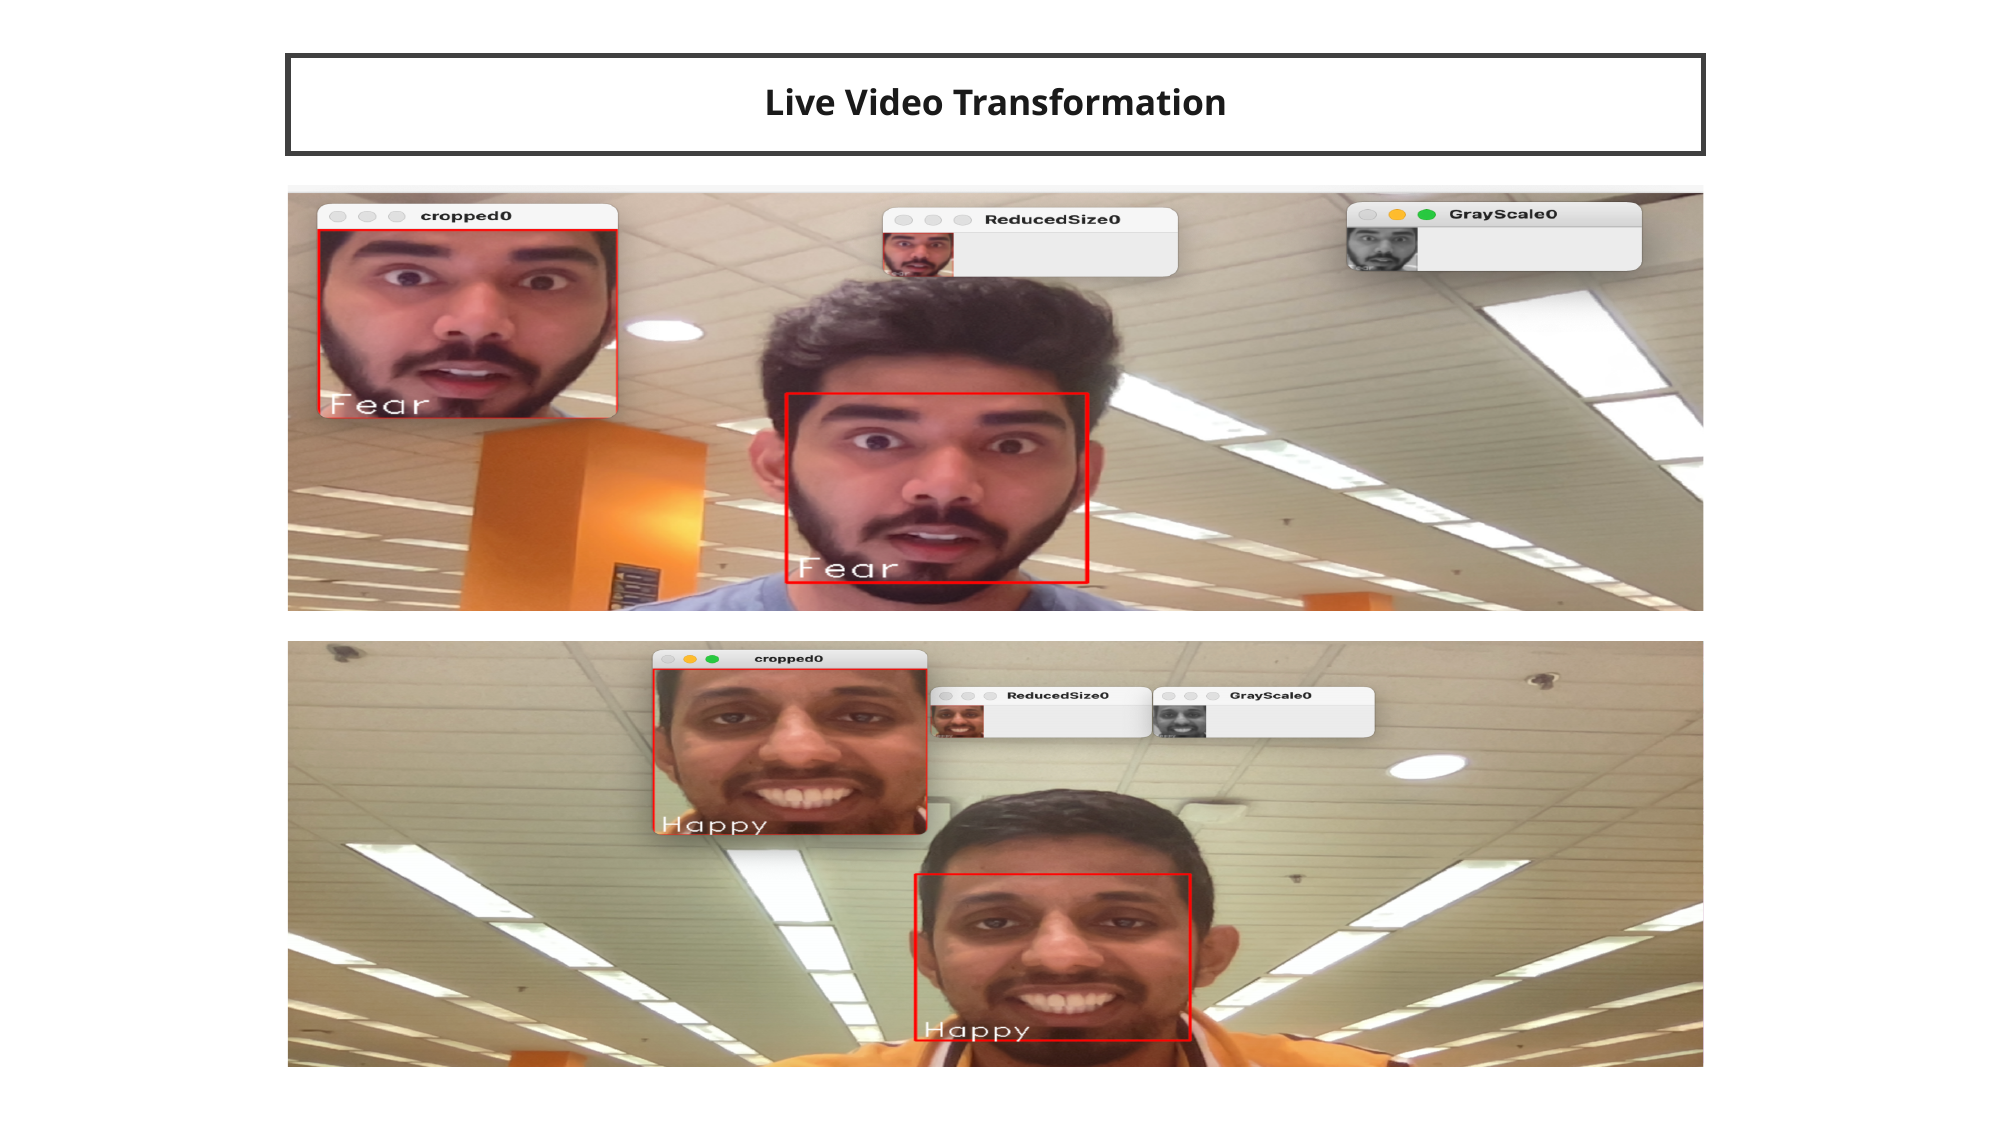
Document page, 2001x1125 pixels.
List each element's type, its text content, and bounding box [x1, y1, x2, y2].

picture [287, 184, 1704, 611]
title Live Video Transformation [285, 53, 1706, 156]
picture [287, 641, 1704, 1067]
